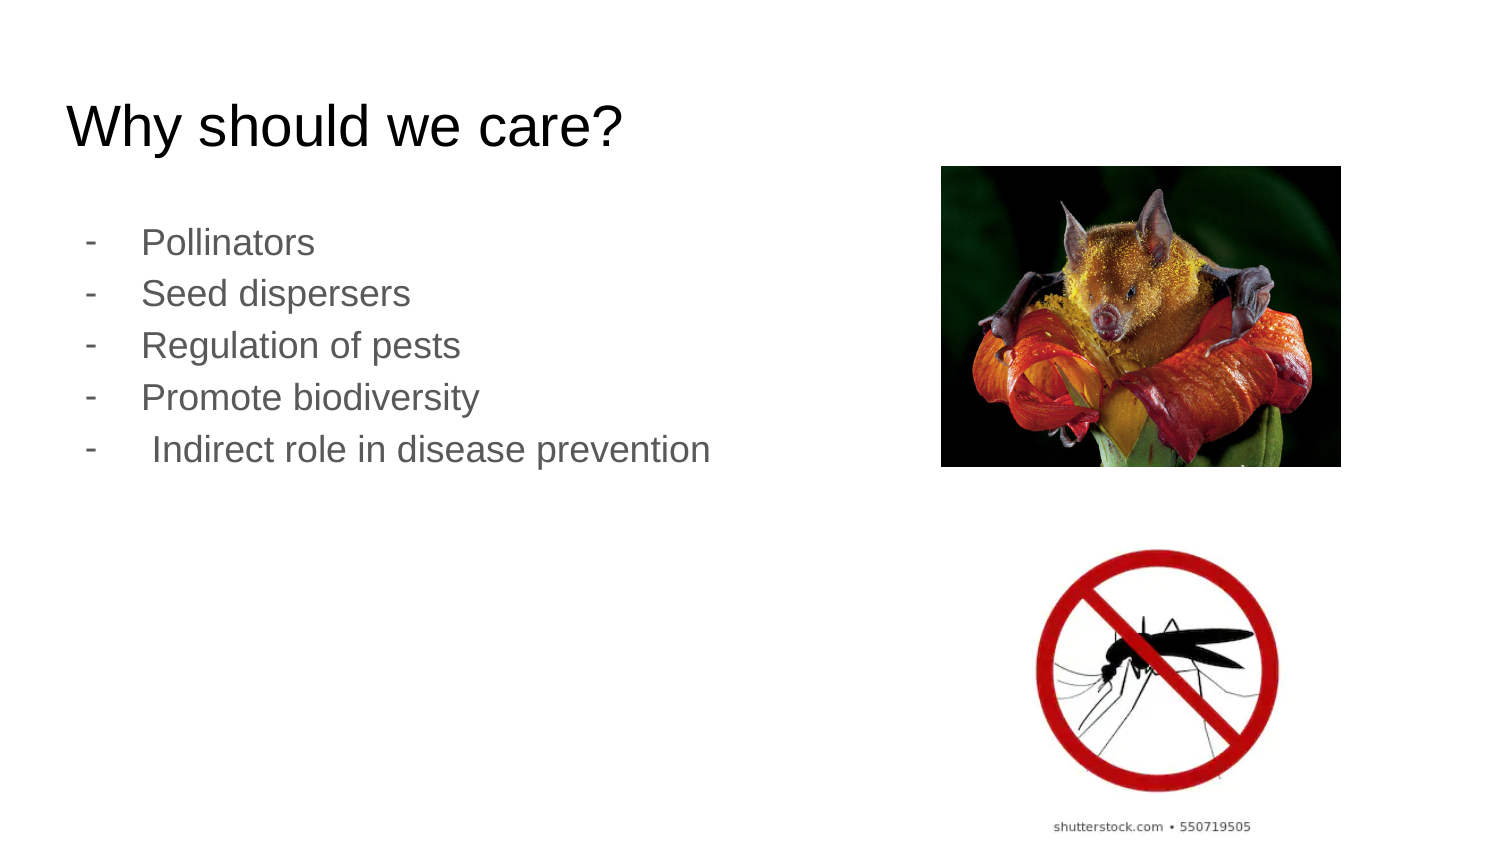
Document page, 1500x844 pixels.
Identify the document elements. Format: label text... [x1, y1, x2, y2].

picture [941, 166, 1341, 467]
picture [1005, 521, 1301, 839]
list Pollinators Seed dispersers Regulation of pests Promote biodiversity Indirect role in disease prevention [51, 196, 1449, 757]
title Why should we care? [51, 72, 1449, 167]
